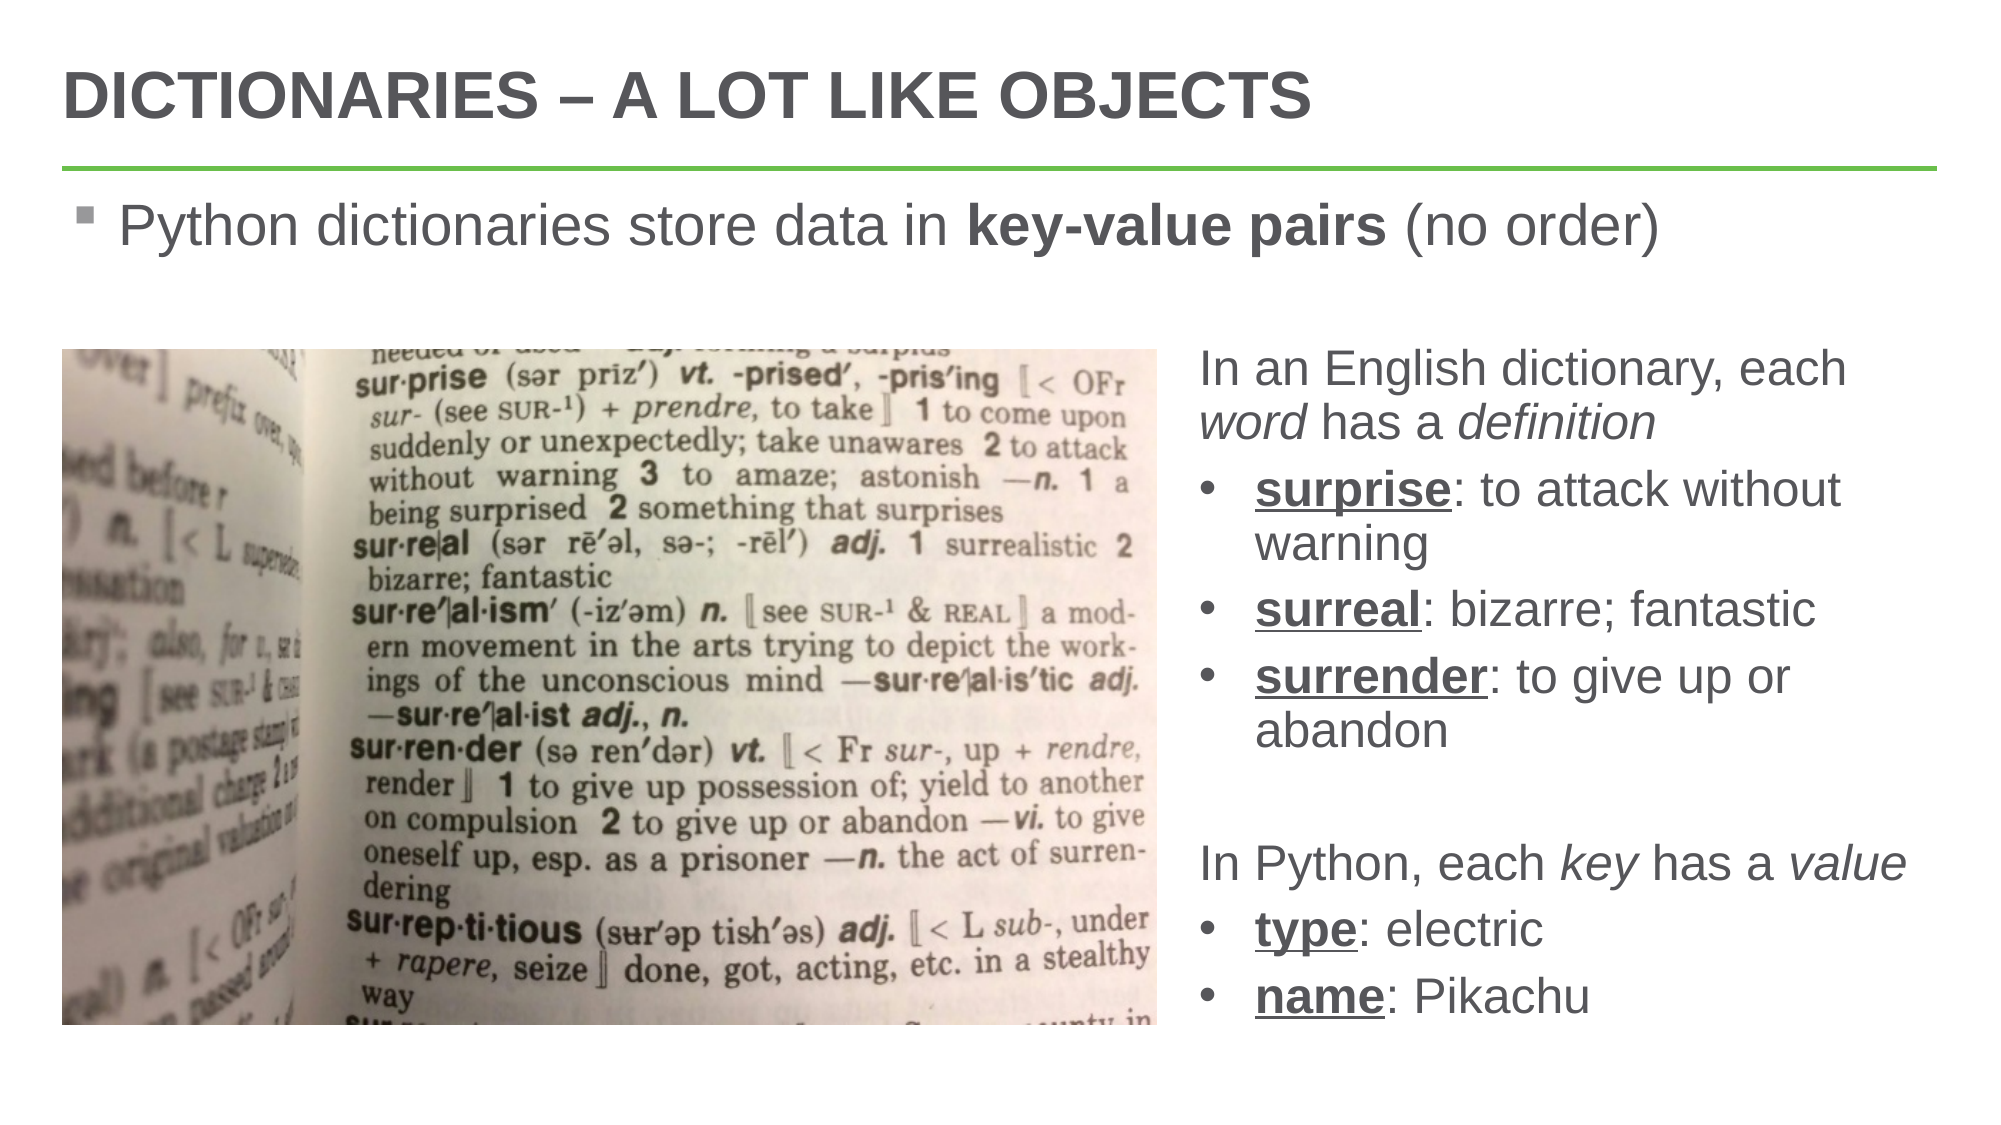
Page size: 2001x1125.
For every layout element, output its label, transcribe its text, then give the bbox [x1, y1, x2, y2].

picture [62, 349, 1157, 1025]
list Python dictionaries store data in key-value pairs (no order) [62, 187, 1938, 282]
title Dictionaries – a lot like objects [62, 37, 1938, 150]
text_box In an English dictionary, each word has a definition surprise: to attack without warning surreal: bizarre; fantastic surrender: to give up or abandon In Python, each key has a value type: electric name: Pikachu [1168, 318, 1957, 1048]
